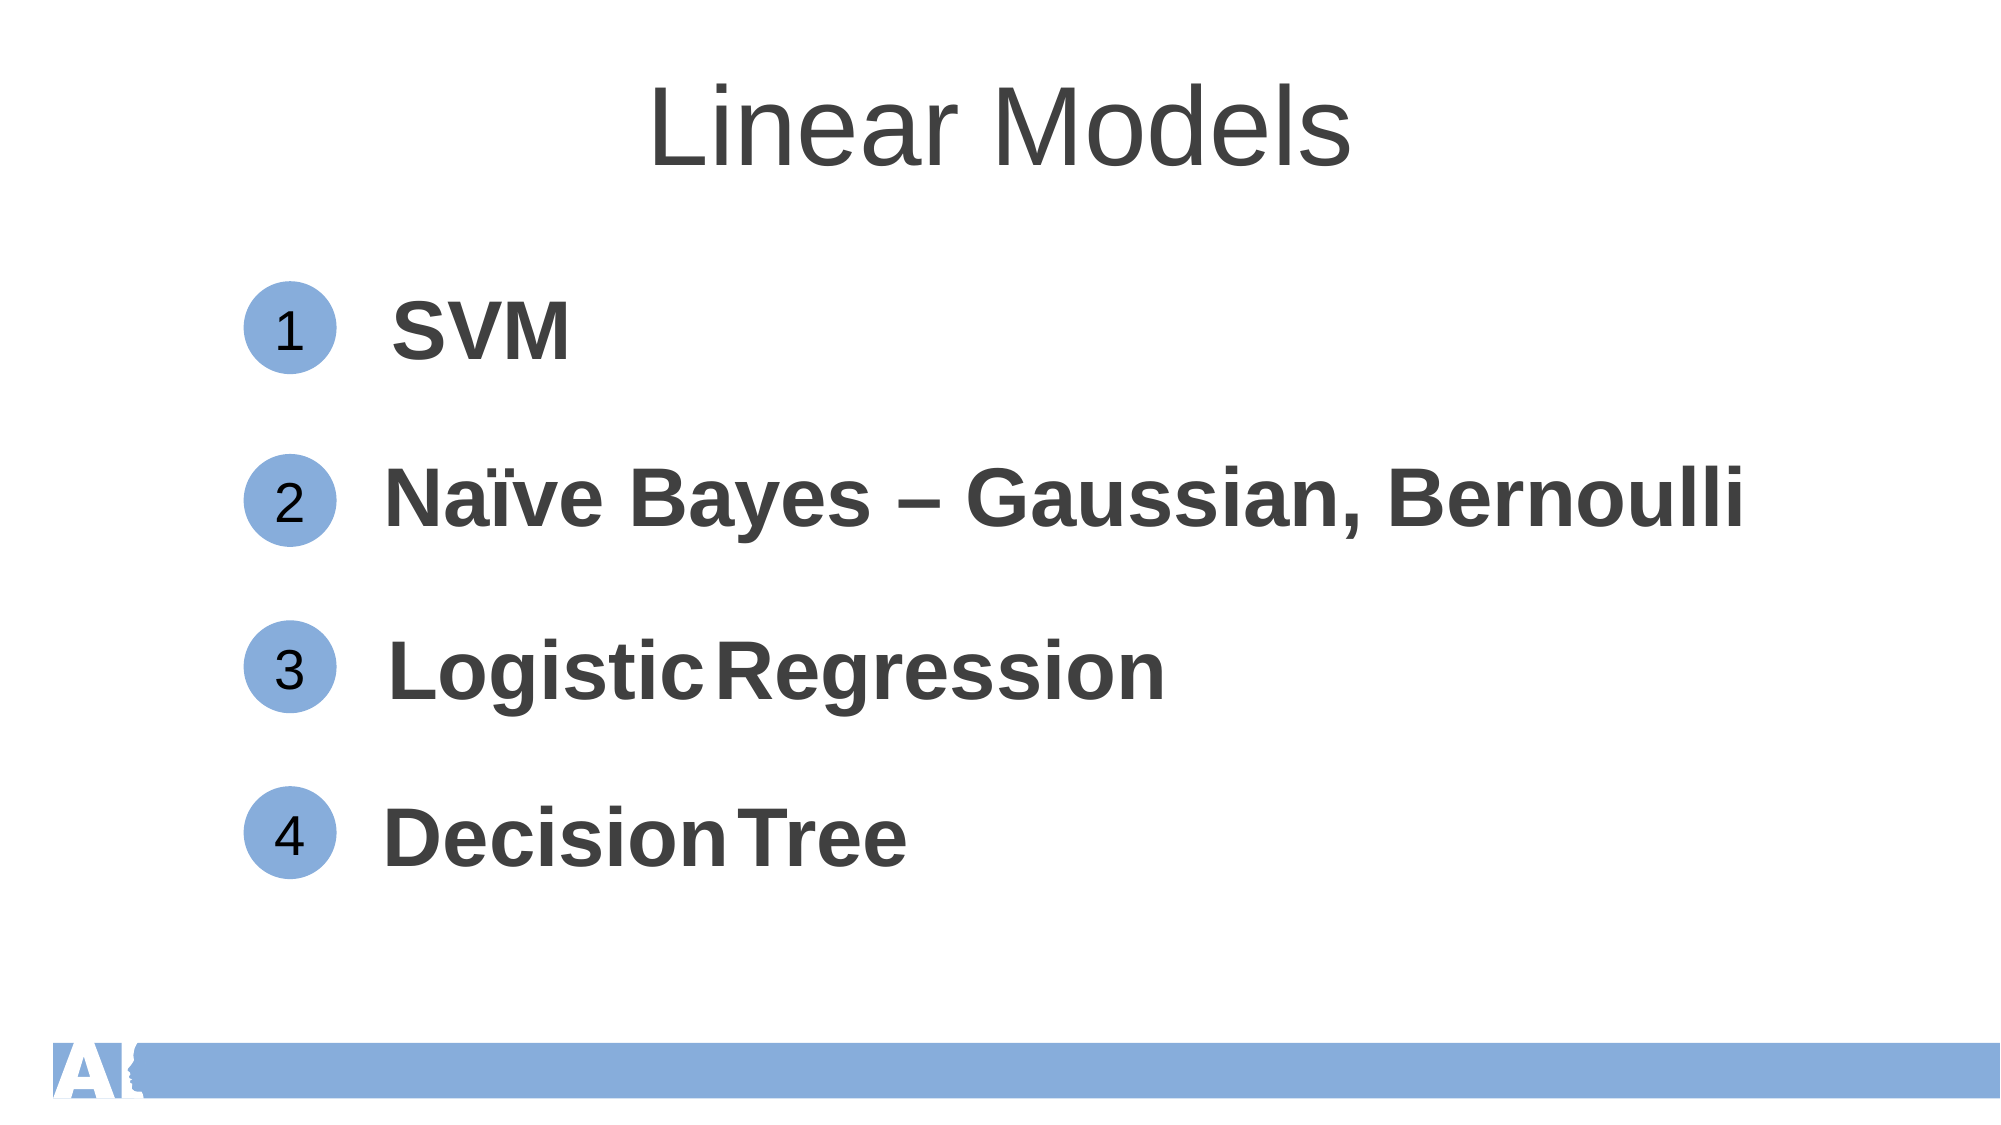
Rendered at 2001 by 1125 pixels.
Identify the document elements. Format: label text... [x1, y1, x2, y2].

text_box Decision Tree [282, 775, 1010, 890]
text_box 2 [242, 452, 312, 548]
text_box Naïve Bayes – Gaussian, Bernoulli [312, 435, 1819, 550]
text_box 4 [242, 785, 338, 881]
text_box 1 [242, 280, 338, 376]
list Linear Models [0, 55, 2000, 186]
text_box SVM [264, 268, 700, 384]
text_box Logistic Regression [290, 609, 1265, 725]
text_box 3 [242, 619, 290, 715]
